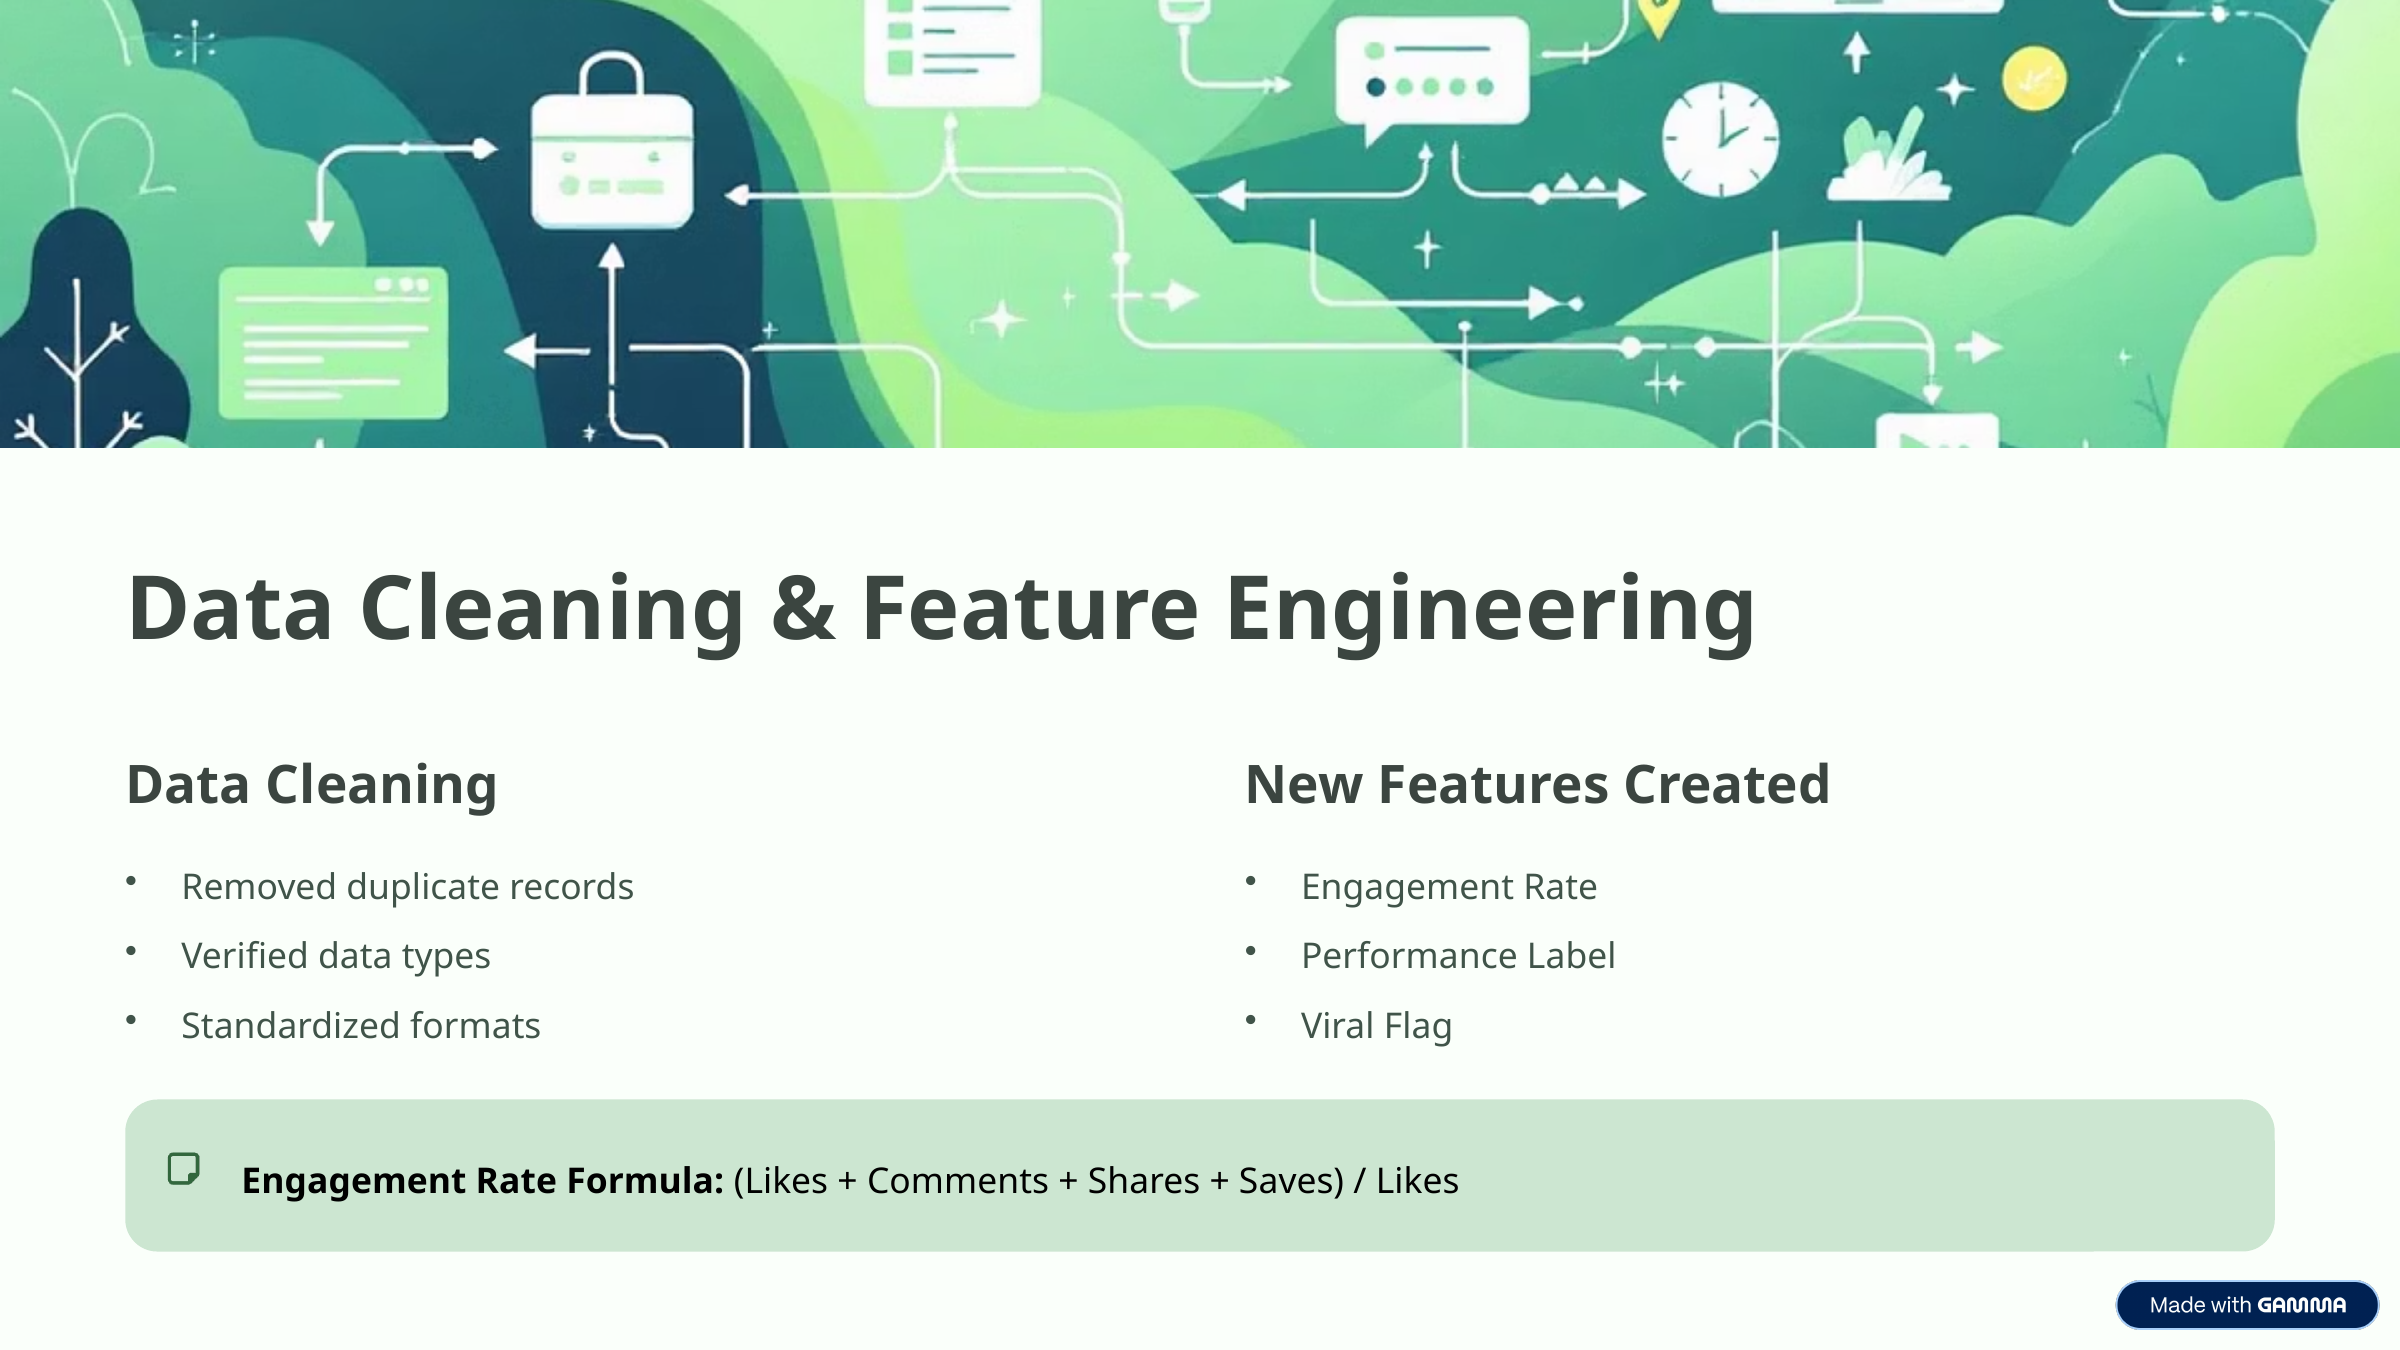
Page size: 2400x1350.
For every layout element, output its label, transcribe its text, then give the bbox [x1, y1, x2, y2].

text_box Performance Label [1244, 919, 2276, 977]
picture [2106, 1271, 2389, 1339]
text_box Standardized formats [125, 989, 1157, 1047]
text_box [125, 1099, 2275, 1252]
text_box Engagement Rate [1244, 849, 2276, 908]
text_box Viral Flag [1244, 989, 2276, 1047]
text_box Data Cleaning [125, 746, 662, 815]
picture [0, 0, 2400, 448]
text_box New Features Created [1244, 746, 1838, 815]
text_box Engagement Rate Formula: (Likes + Comments + Shares + Saves) / Likes [241, 1144, 2239, 1202]
text_box Removed duplicate records [125, 849, 1157, 908]
text_box Verified data types [125, 919, 1157, 977]
text_box Data Cleaning & Feature Engineering [125, 545, 1796, 658]
picture [161, 1150, 206, 1187]
